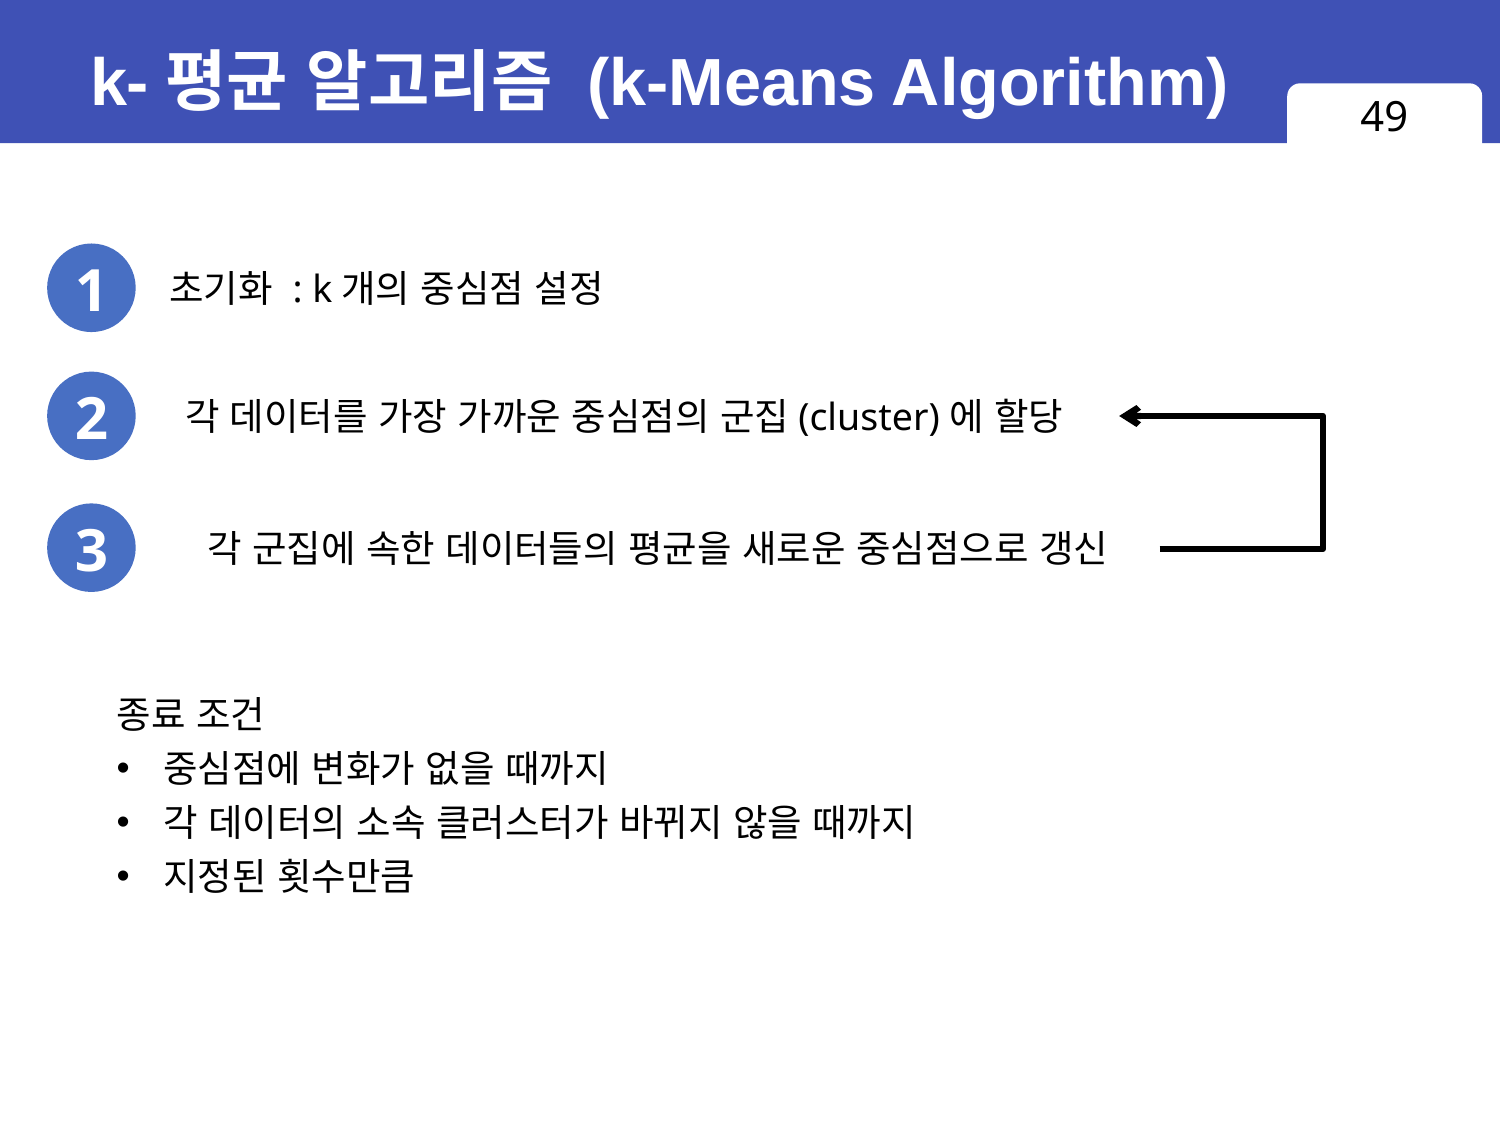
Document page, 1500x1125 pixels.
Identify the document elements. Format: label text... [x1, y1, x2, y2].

text_box [1119, 408, 1325, 551]
title k-평균 알고리즘 (k-Means Algorithm) [74, 16, 1426, 141]
text_box 2 [45, 369, 138, 463]
text_box 각 군집에 속한 데이터들의 평균을 새로운 중심점으로 갱신 [192, 517, 1124, 578]
text_box 종료 조건 중심점에 변화가 없을 때까지 각 데이터의 소속 클러스터가 바뀌지 않을 때까지 지정된 횟수만큼 [101, 674, 932, 906]
slide_number 49 [1286, 81, 1483, 161]
text_box 1 [45, 241, 138, 335]
text_box 초기화 : k개의 중심점 설정 [154, 257, 619, 318]
text_box 각 데이터를 가장 가까운 중심점의 군집(cluster)에 할당 [170, 385, 1079, 446]
text_box 3 [45, 501, 138, 595]
